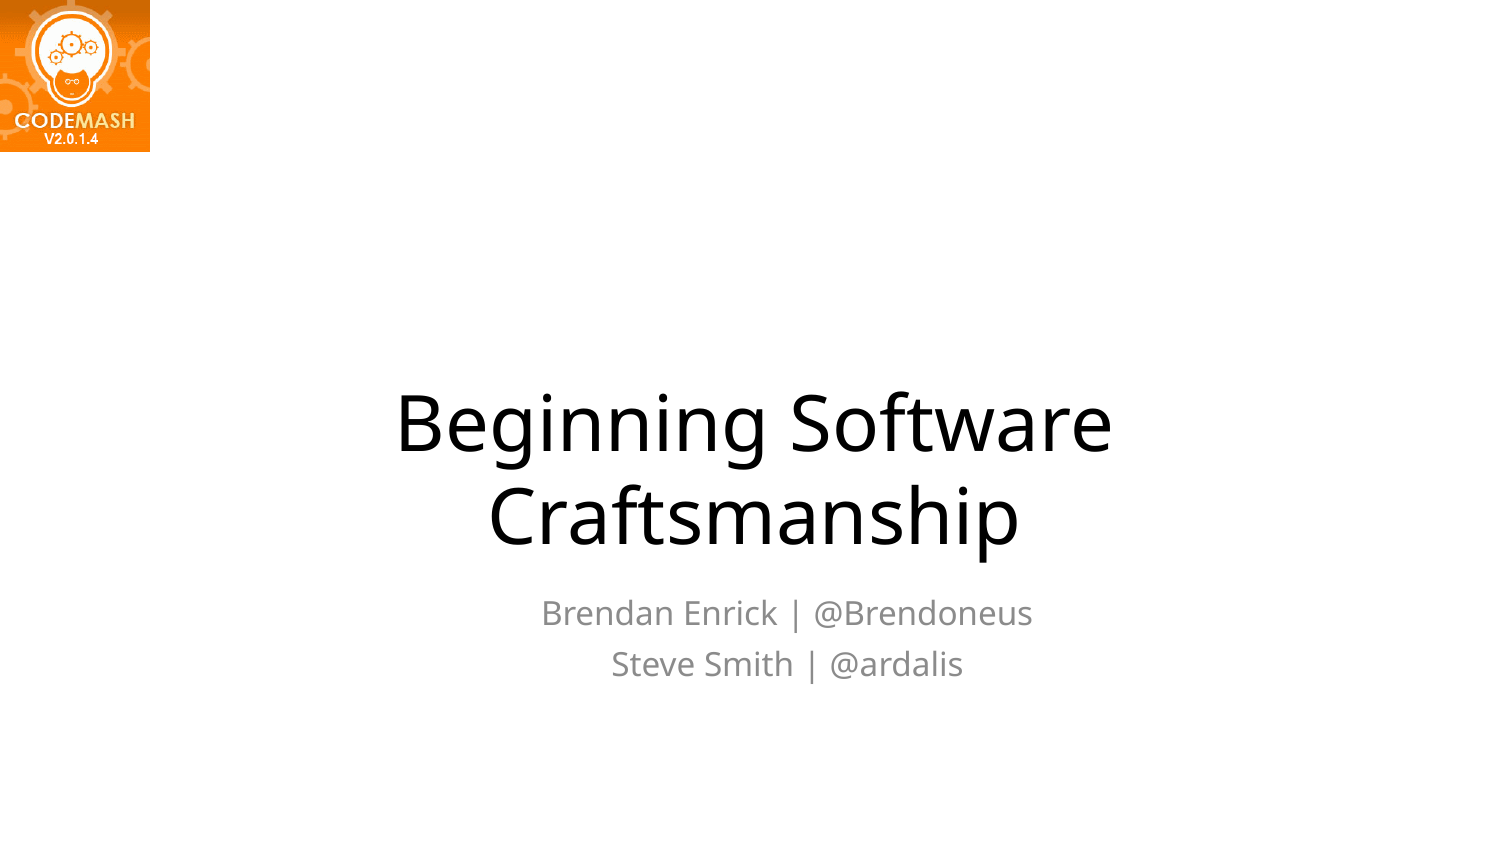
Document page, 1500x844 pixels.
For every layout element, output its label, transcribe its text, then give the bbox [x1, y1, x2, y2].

text_box Steve Smith | @ardalis [225, 635, 1351, 691]
subtitle Brendan Enrick | @Brendoneus [225, 584, 1351, 635]
title Beginning Software Craftsmanship [159, 365, 1351, 569]
picture [0, 0, 150, 152]
